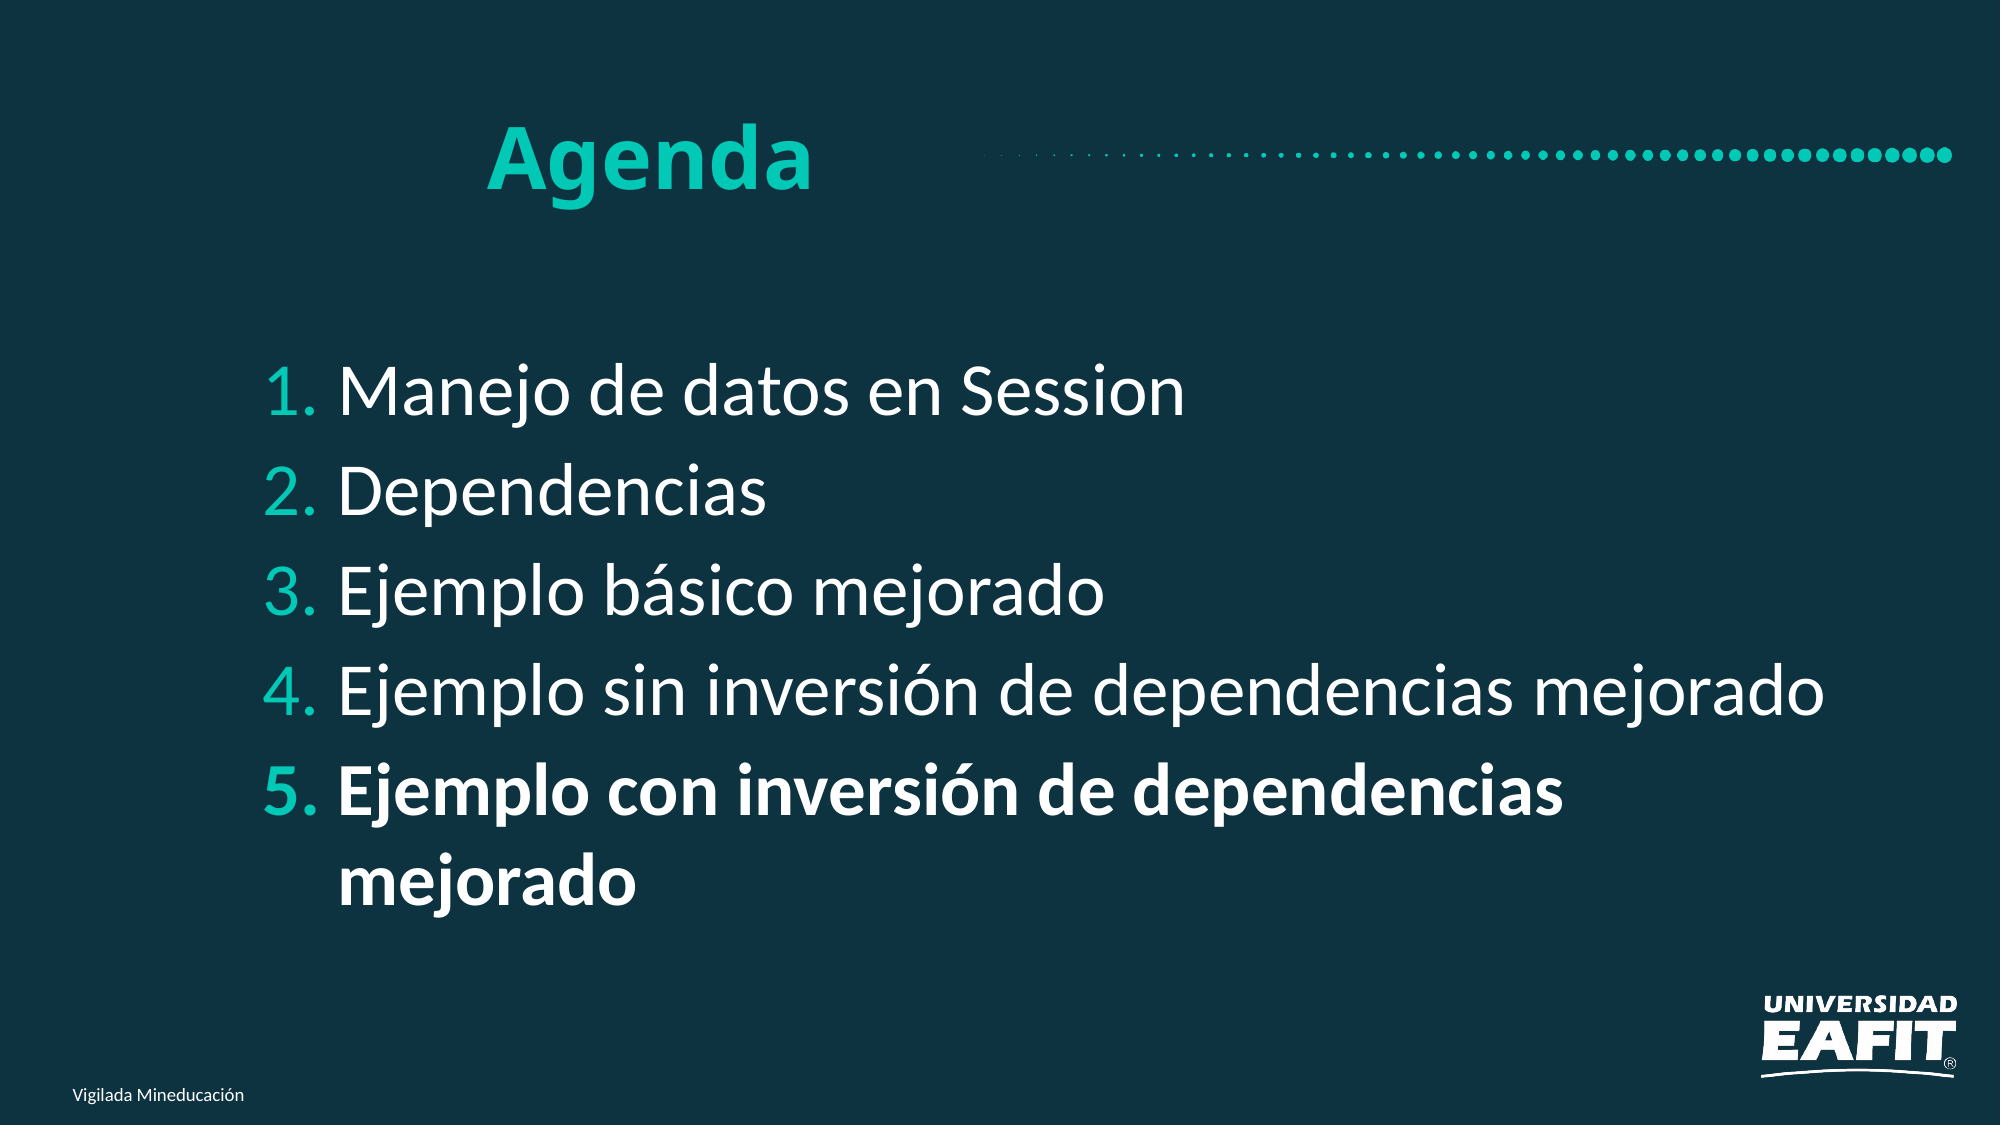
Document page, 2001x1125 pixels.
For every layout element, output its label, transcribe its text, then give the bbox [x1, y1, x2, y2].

picture [1761, 995, 1957, 1078]
picture [1056, 147, 1952, 163]
title Agenda [247, 95, 1056, 215]
list Manejo de datos en Session Dependencias Ejemplo básico mejorado Ejemplo sin inversión de dependencias mejorado Ejemplo con inversión de dependencias mejorado [247, 266, 1892, 995]
